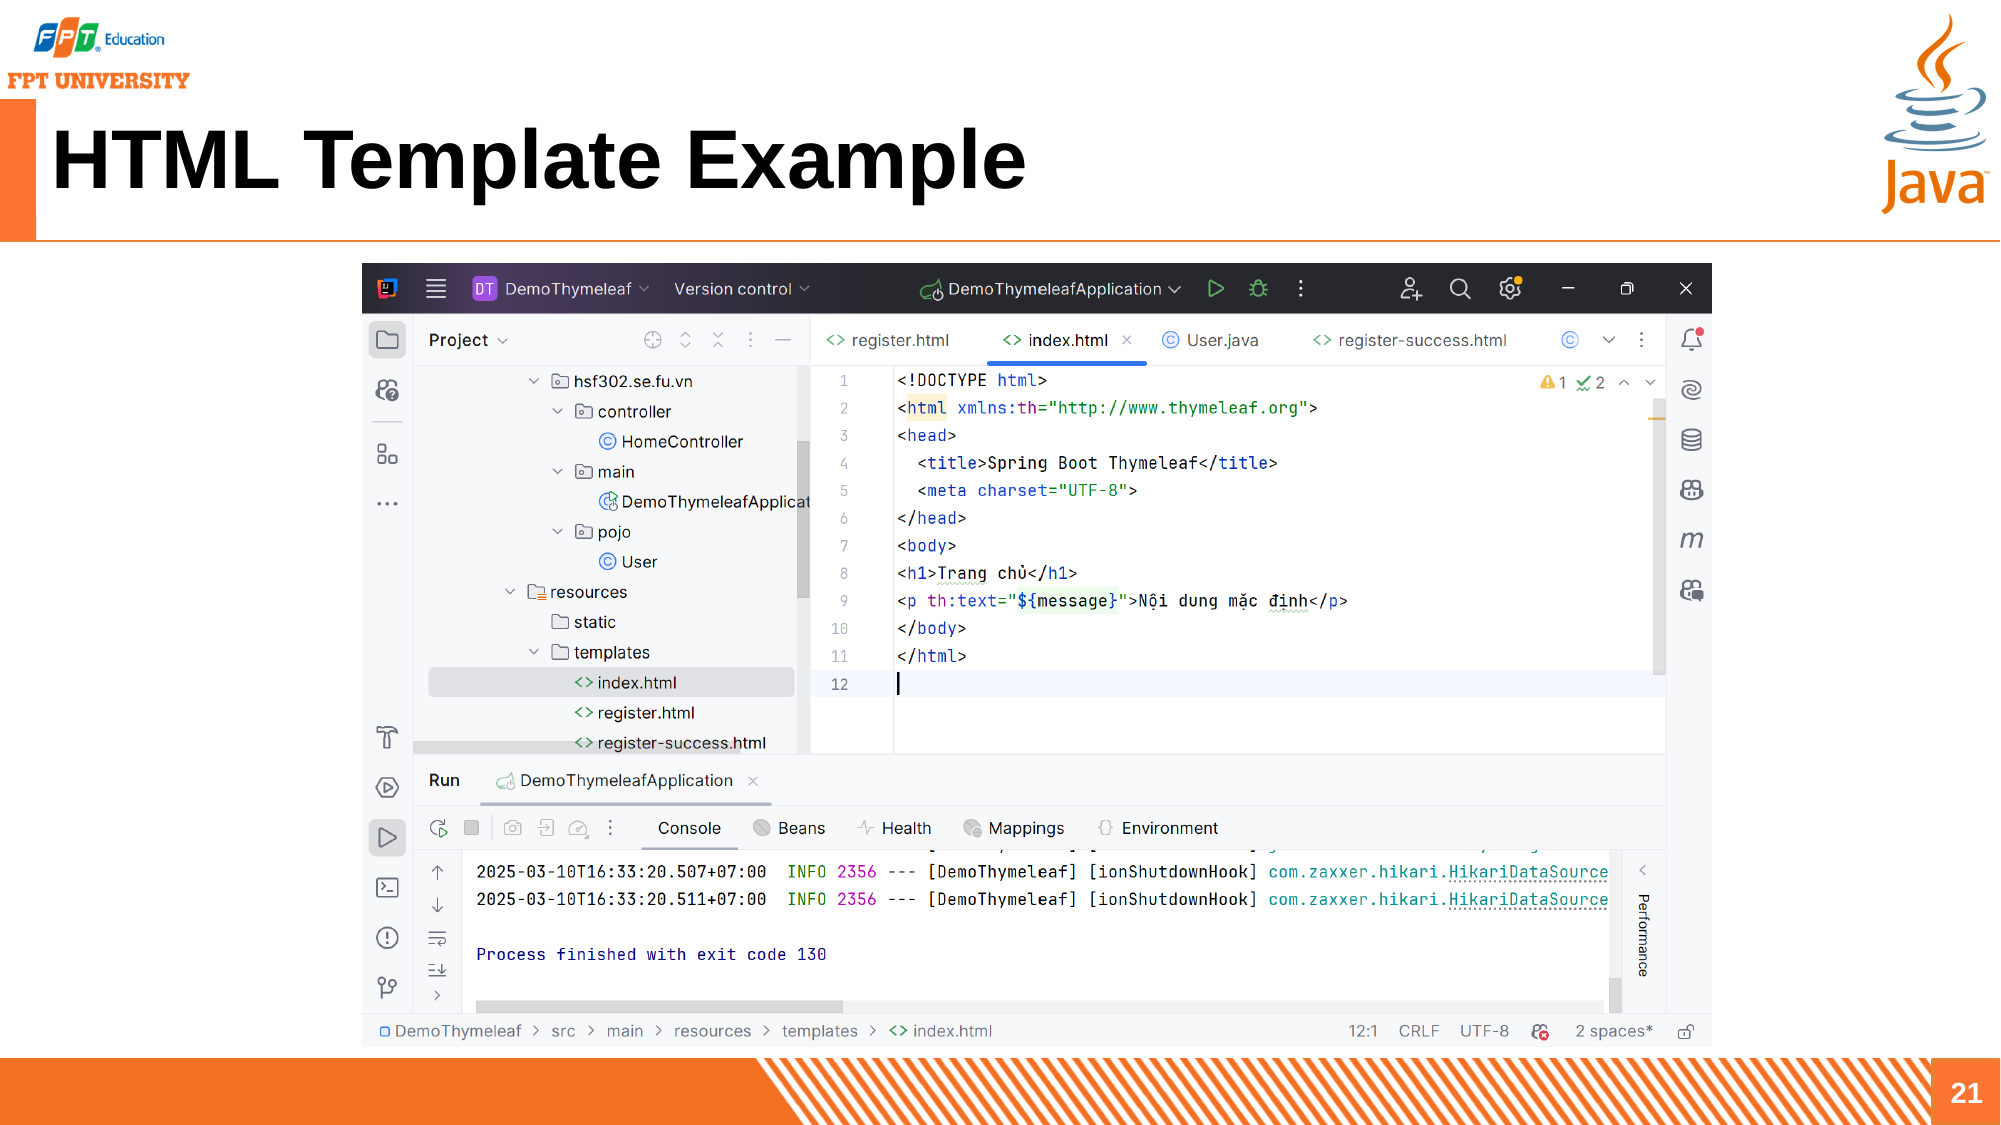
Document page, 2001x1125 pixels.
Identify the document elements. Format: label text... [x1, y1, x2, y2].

slide_number 21 [1933, 1059, 2000, 1124]
picture [362, 263, 1712, 1048]
picture [0, 1058, 1934, 1125]
picture [0, 2, 197, 99]
picture [1868, 4, 2000, 226]
title HTML Template Example [36, 108, 1869, 215]
